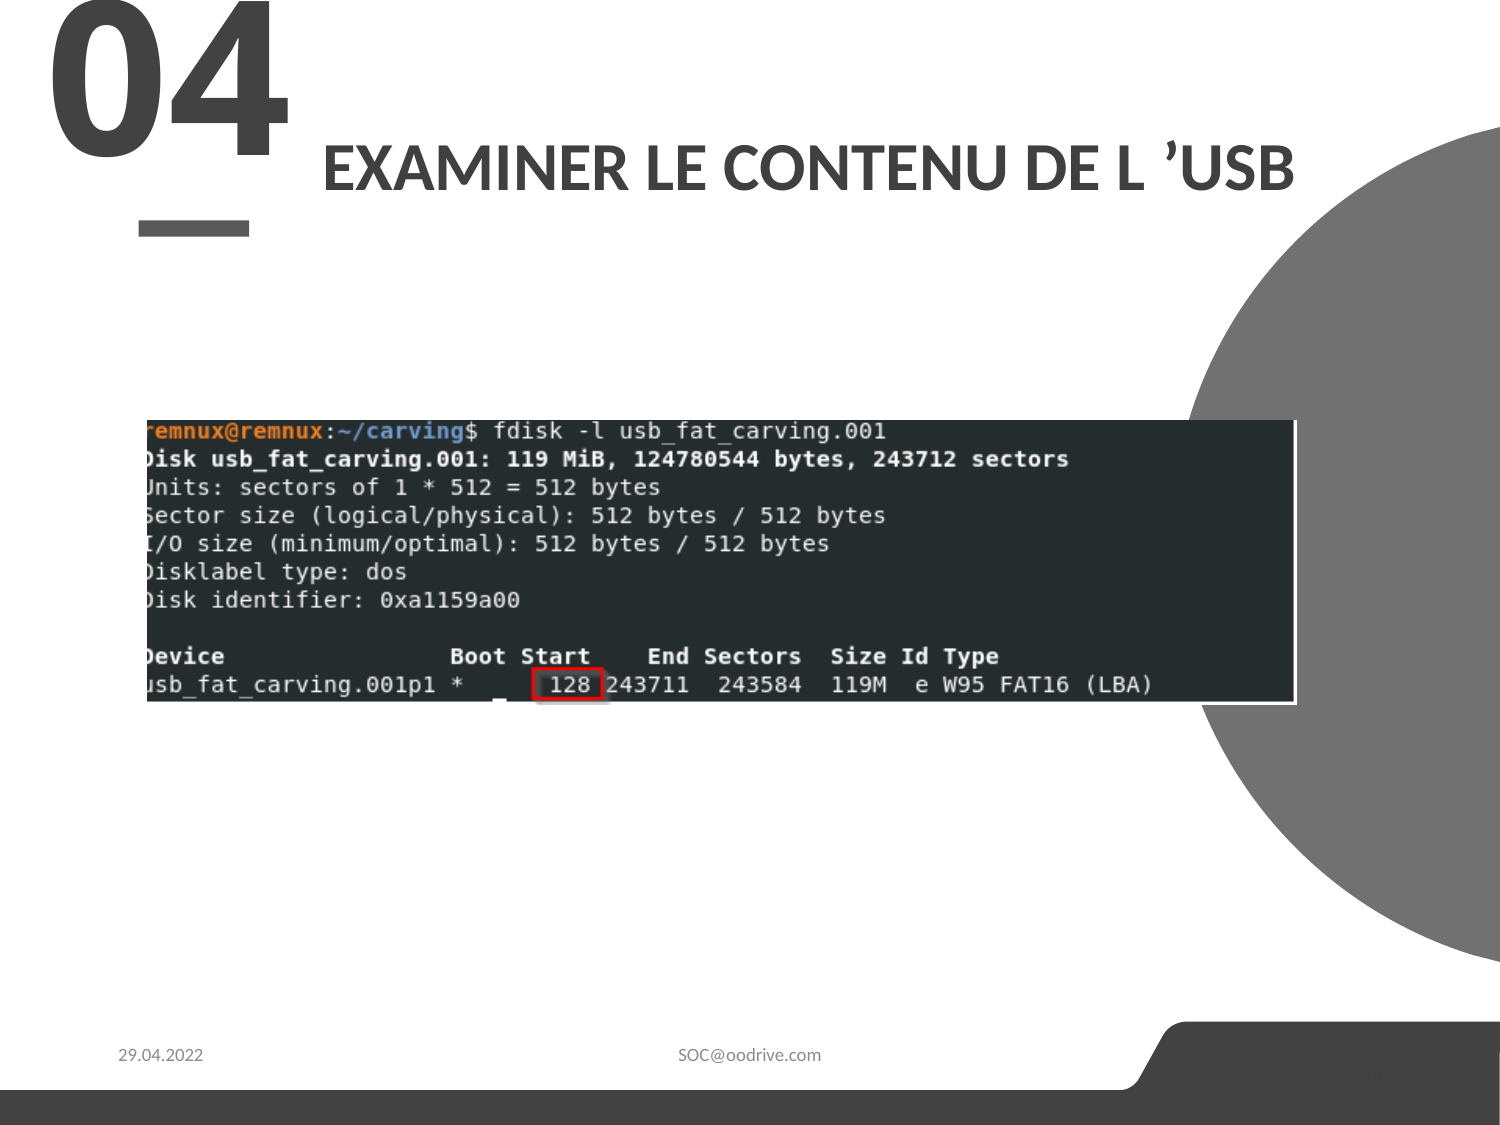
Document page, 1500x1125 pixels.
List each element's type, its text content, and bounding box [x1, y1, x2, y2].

list 04 [0, 0, 307, 213]
title Examiner le contenu de l ’USB [307, 59, 1329, 278]
picture [147, 420, 1297, 705]
slide_number 39 [1059, 1047, 1397, 1108]
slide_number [103, 1023, 441, 1084]
text_box [1187, 125, 1500, 964]
footer SOC@oodrive.com [496, 1023, 1004, 1084]
